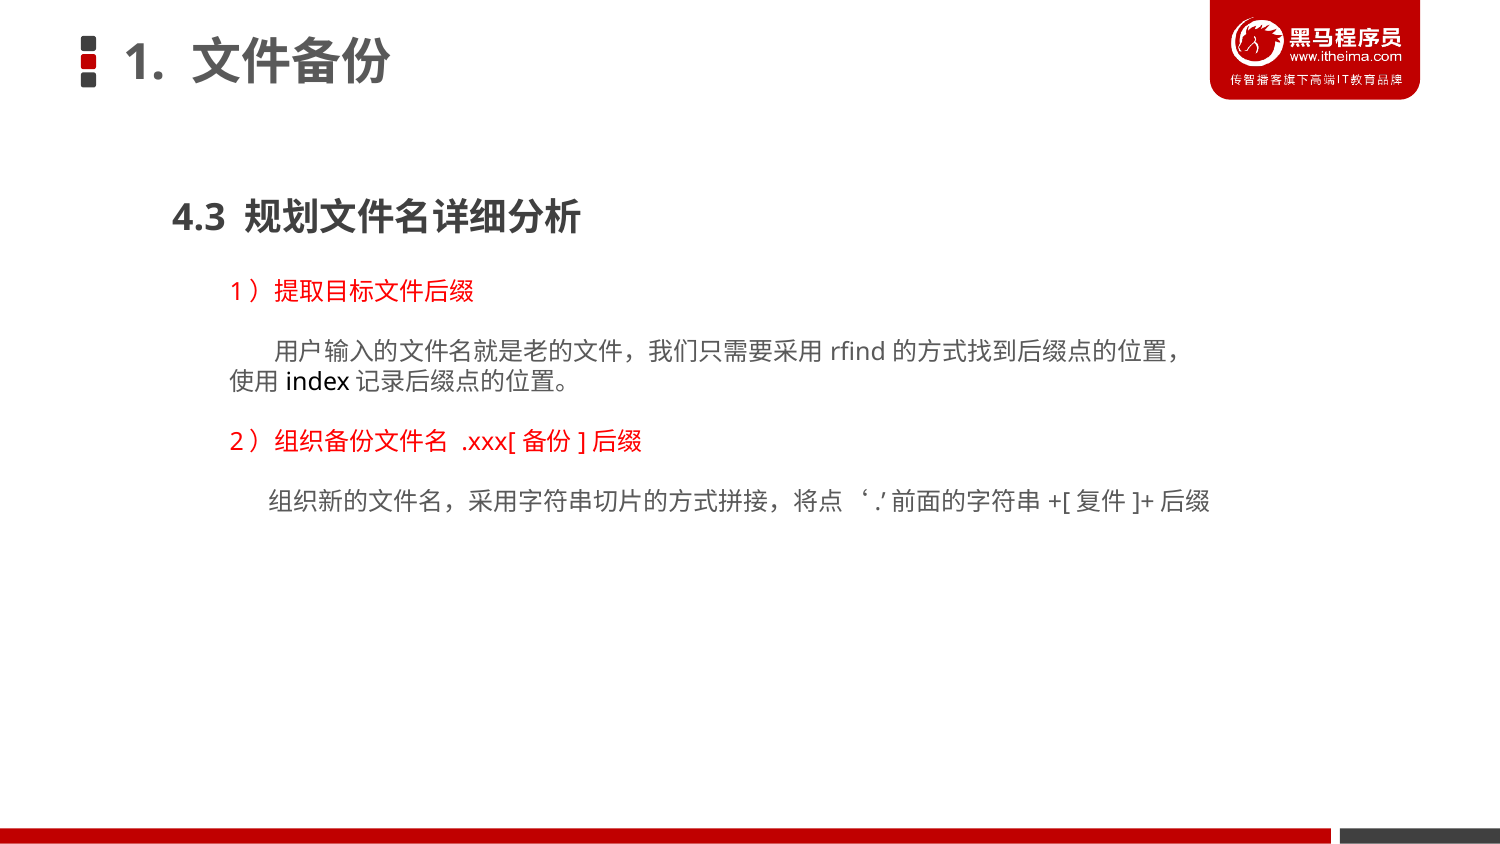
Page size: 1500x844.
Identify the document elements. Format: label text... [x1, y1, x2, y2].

text_box 1. 文件备份 [112, 0, 996, 130]
text_box 1）提取目标文件后缀 用户输入的文件名就是老的文件，我们只需要采用rfind的方式找到后缀点的位置， 使用index记录后缀点的位置。 2）组织备份文件名 .xxx[备份]后缀 组织新的文件名，采用字符串切片的方式拼接，将点‘.’前面的字符串+[复件]+后缀 [214, 268, 1226, 553]
picture [1212, 8, 1421, 94]
text_box 4.3 规划文件名详细分析 [147, 185, 725, 246]
